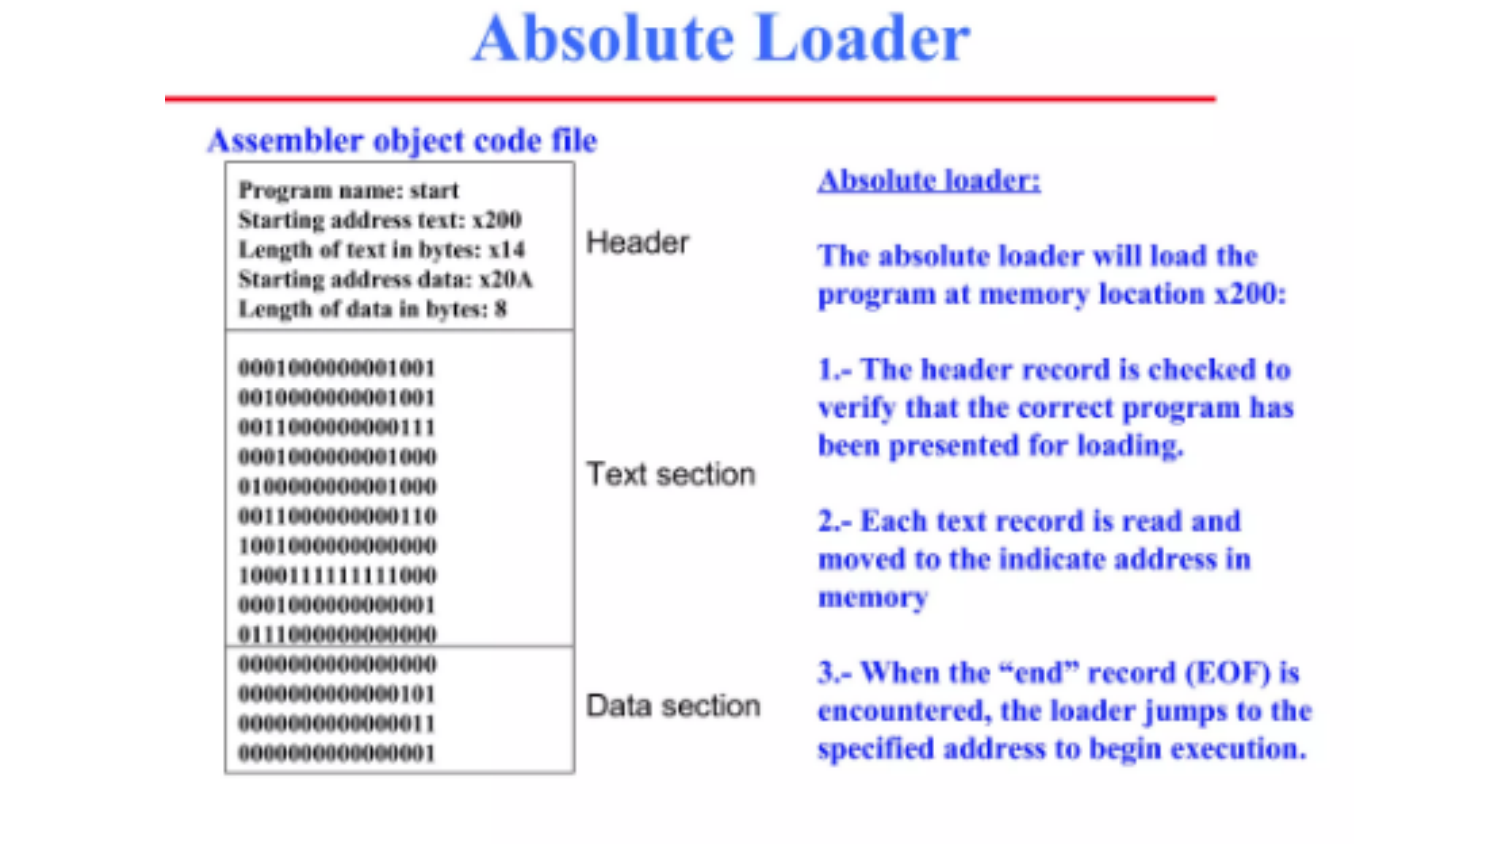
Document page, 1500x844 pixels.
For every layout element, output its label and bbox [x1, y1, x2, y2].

picture [164, 0, 1358, 844]
